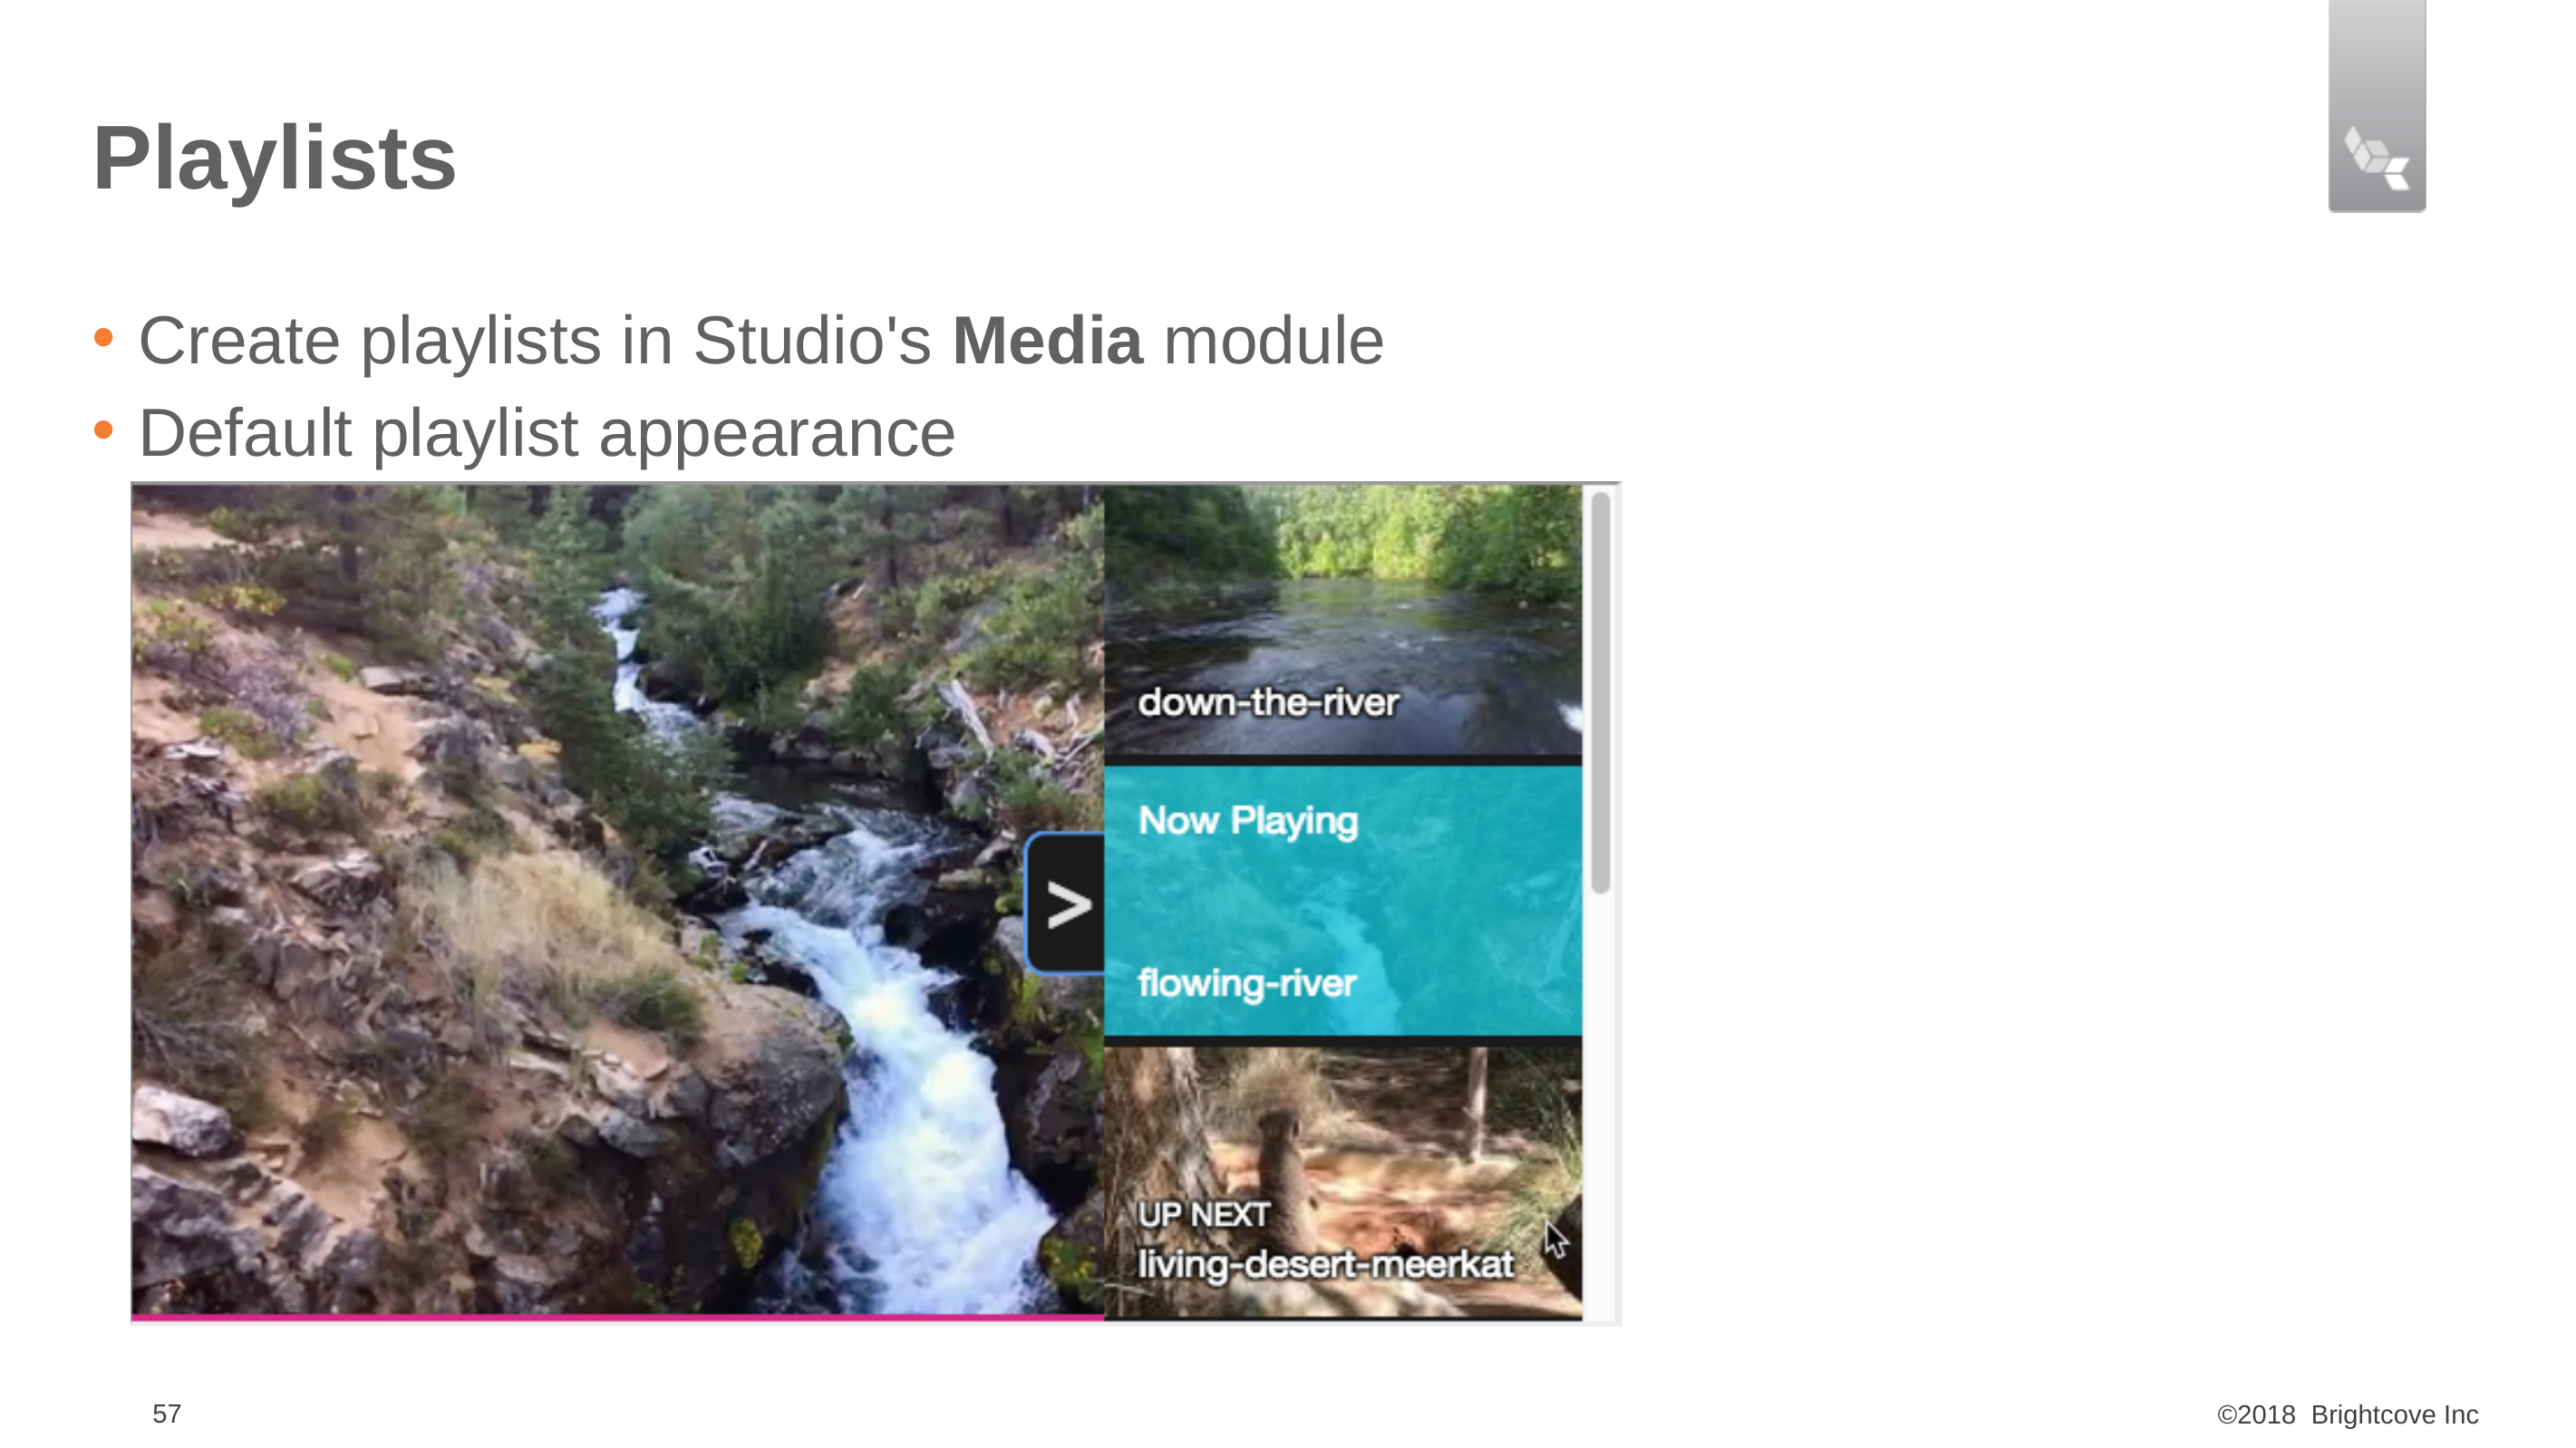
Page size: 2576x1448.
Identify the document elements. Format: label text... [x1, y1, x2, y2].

picture [130, 481, 1622, 1327]
title Playlists [80, 43, 2271, 261]
picture [2329, 0, 2428, 213]
slide_number 57 [143, 1390, 189, 1434]
list Create playlists in Studio's Media module Default playlist appearance [80, 283, 2442, 1303]
